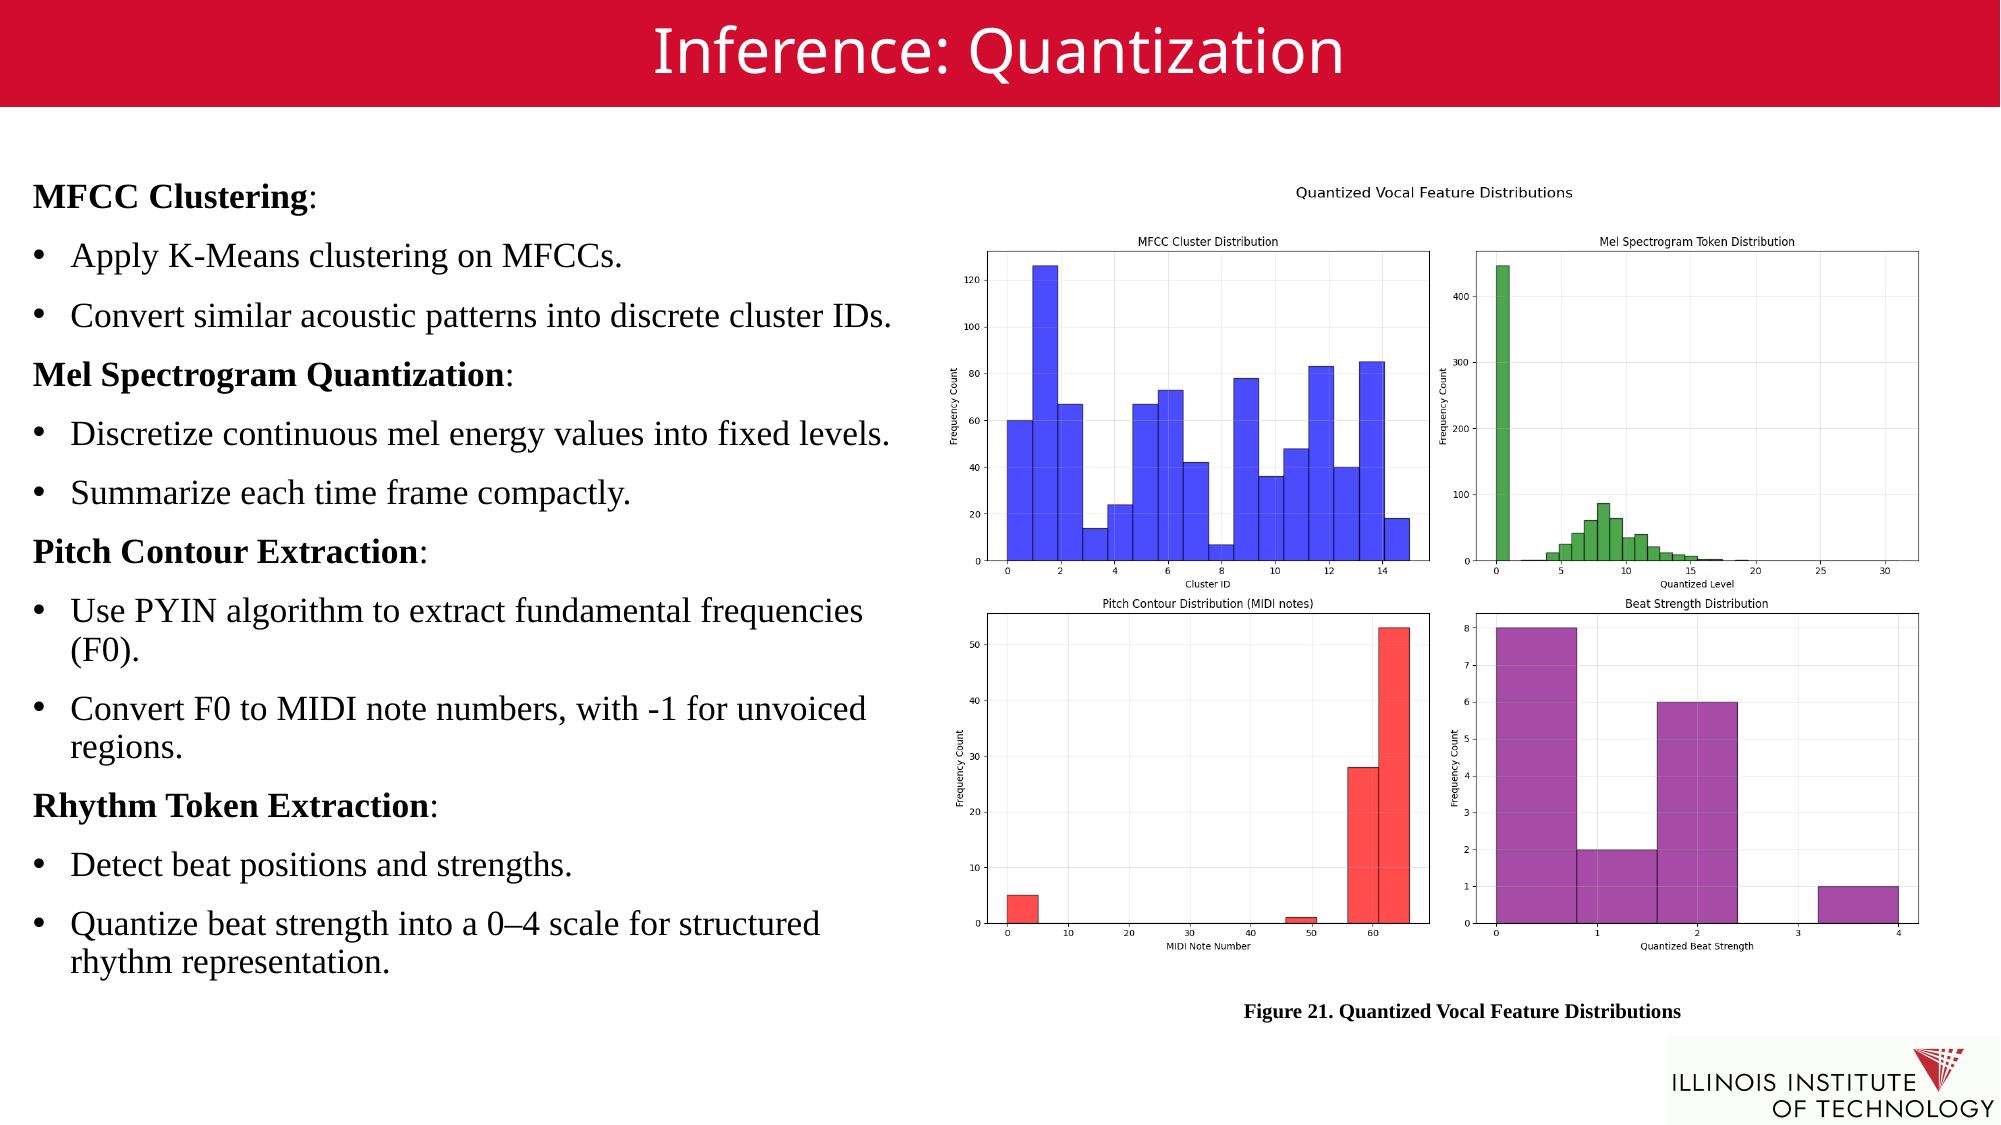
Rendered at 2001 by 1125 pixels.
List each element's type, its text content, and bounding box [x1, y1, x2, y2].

text_box Figure 21. Quantized Vocal Feature Distributions [1228, 990, 1727, 1081]
picture [940, 170, 1928, 962]
text_box MFCC Clustering: Apply K-Means clustering on MFCCs. Convert similar acoustic patterns into discrete cluster IDs. Mel Spectrogram Quantization: Discretize continuous mel energy values into fixed levels. Summarize each time frame compactly. Pitch Contour Extraction: Use PYIN algorithm to extract fundamental frequencies (F0). Convert F0 to MIDI note numbers, with -1 for unvoiced regions. Rhythm Token Extraction: Detect beat positions and strengths. Quantize beat strength into a 0–4 scale for structured rhythm representation. [17, 170, 942, 1097]
picture [1663, 1035, 2000, 1125]
text_box Inference: Quantization [0, 0, 2000, 108]
